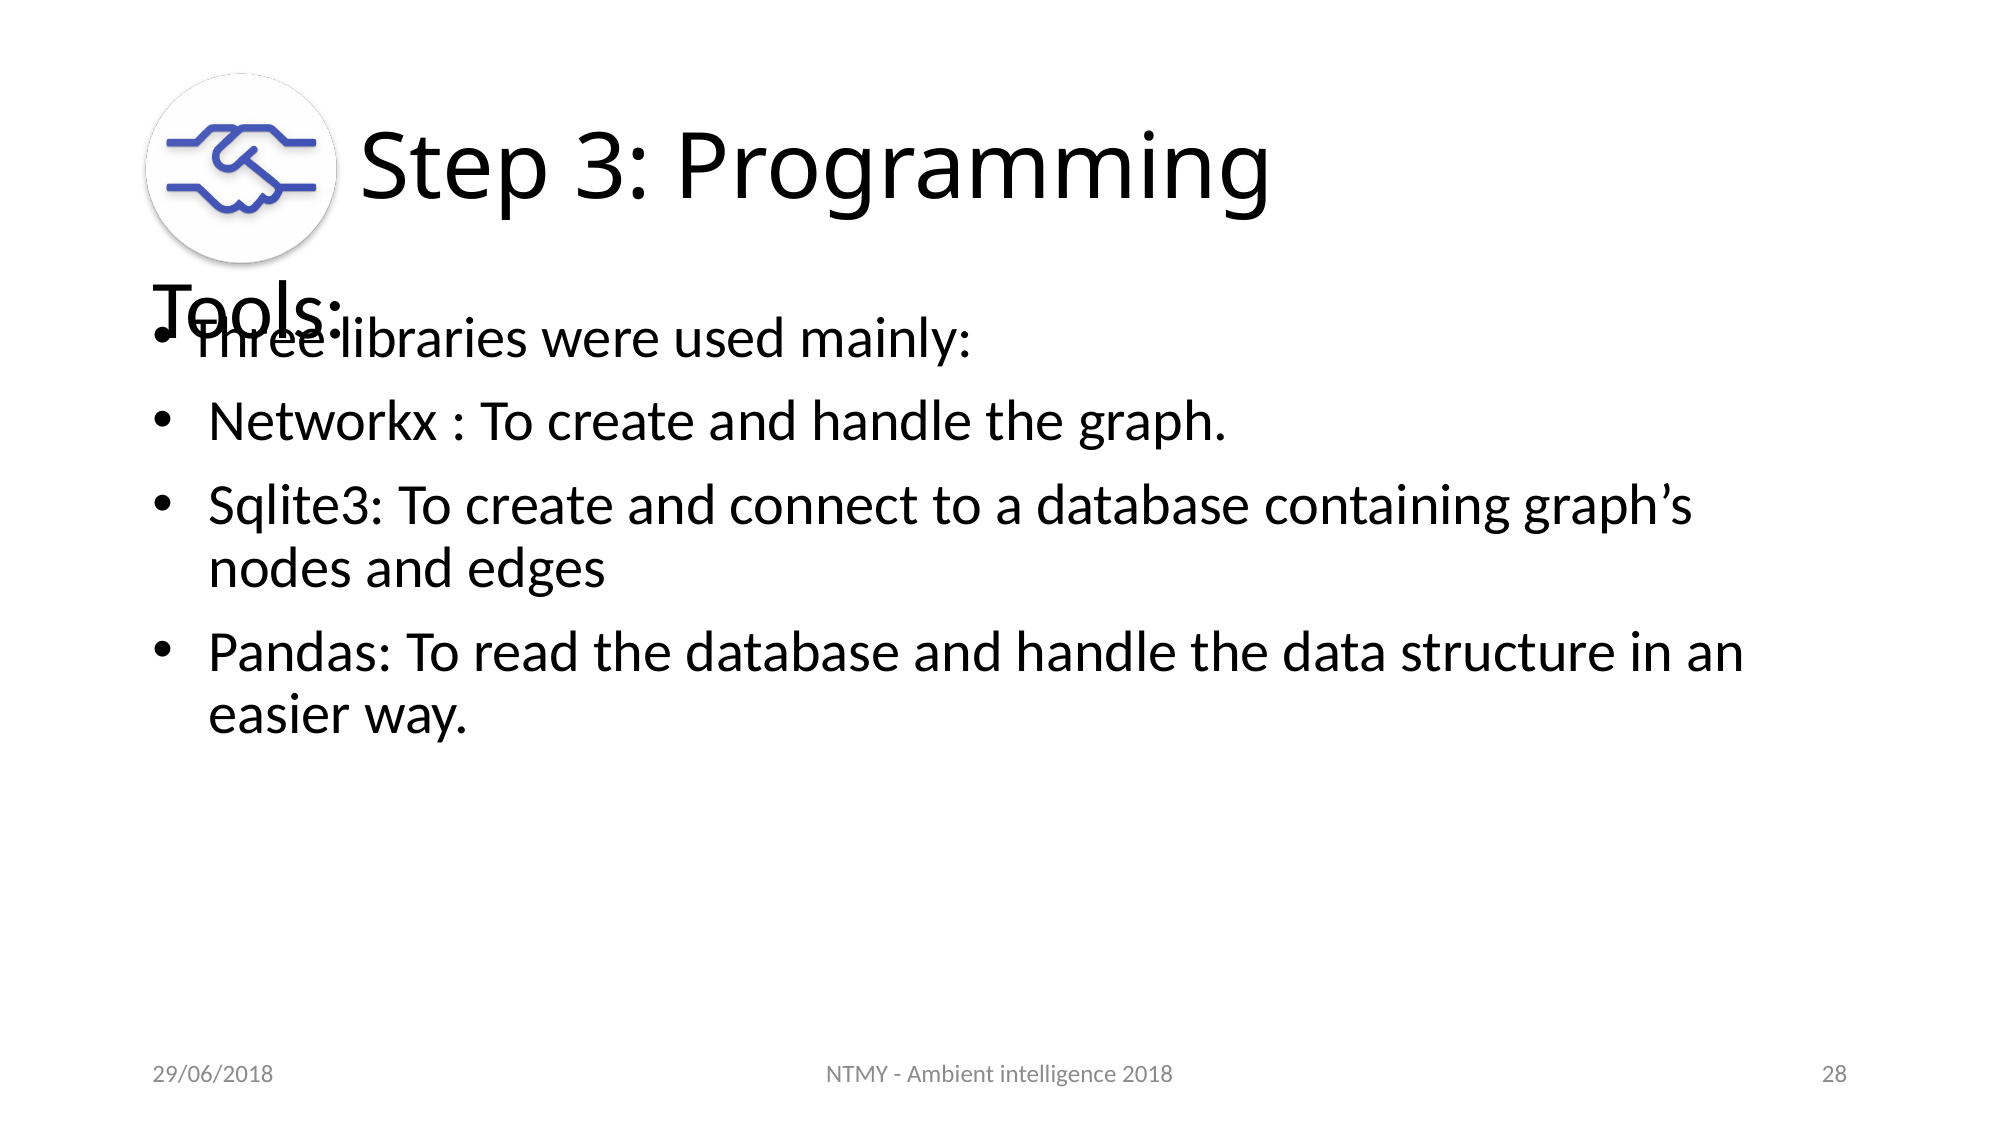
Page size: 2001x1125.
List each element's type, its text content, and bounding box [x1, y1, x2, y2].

list Three libraries were used mainly: Networkx : To create and handle the graph. Sqlite3: To create and connect to a database containing graph’s nodes and edges Pandas: To read the database and handle the data structure in an easier way. [137, 363, 1863, 1014]
slide_number 28 [1412, 1042, 1863, 1103]
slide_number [137, 1042, 588, 1103]
footer NTMY - Ambient intelligence 2018 [662, 1042, 1338, 1103]
text_box Tools: [137, 247, 1863, 363]
title Step 3: Programming [344, 59, 1863, 247]
picture [137, 65, 344, 247]
